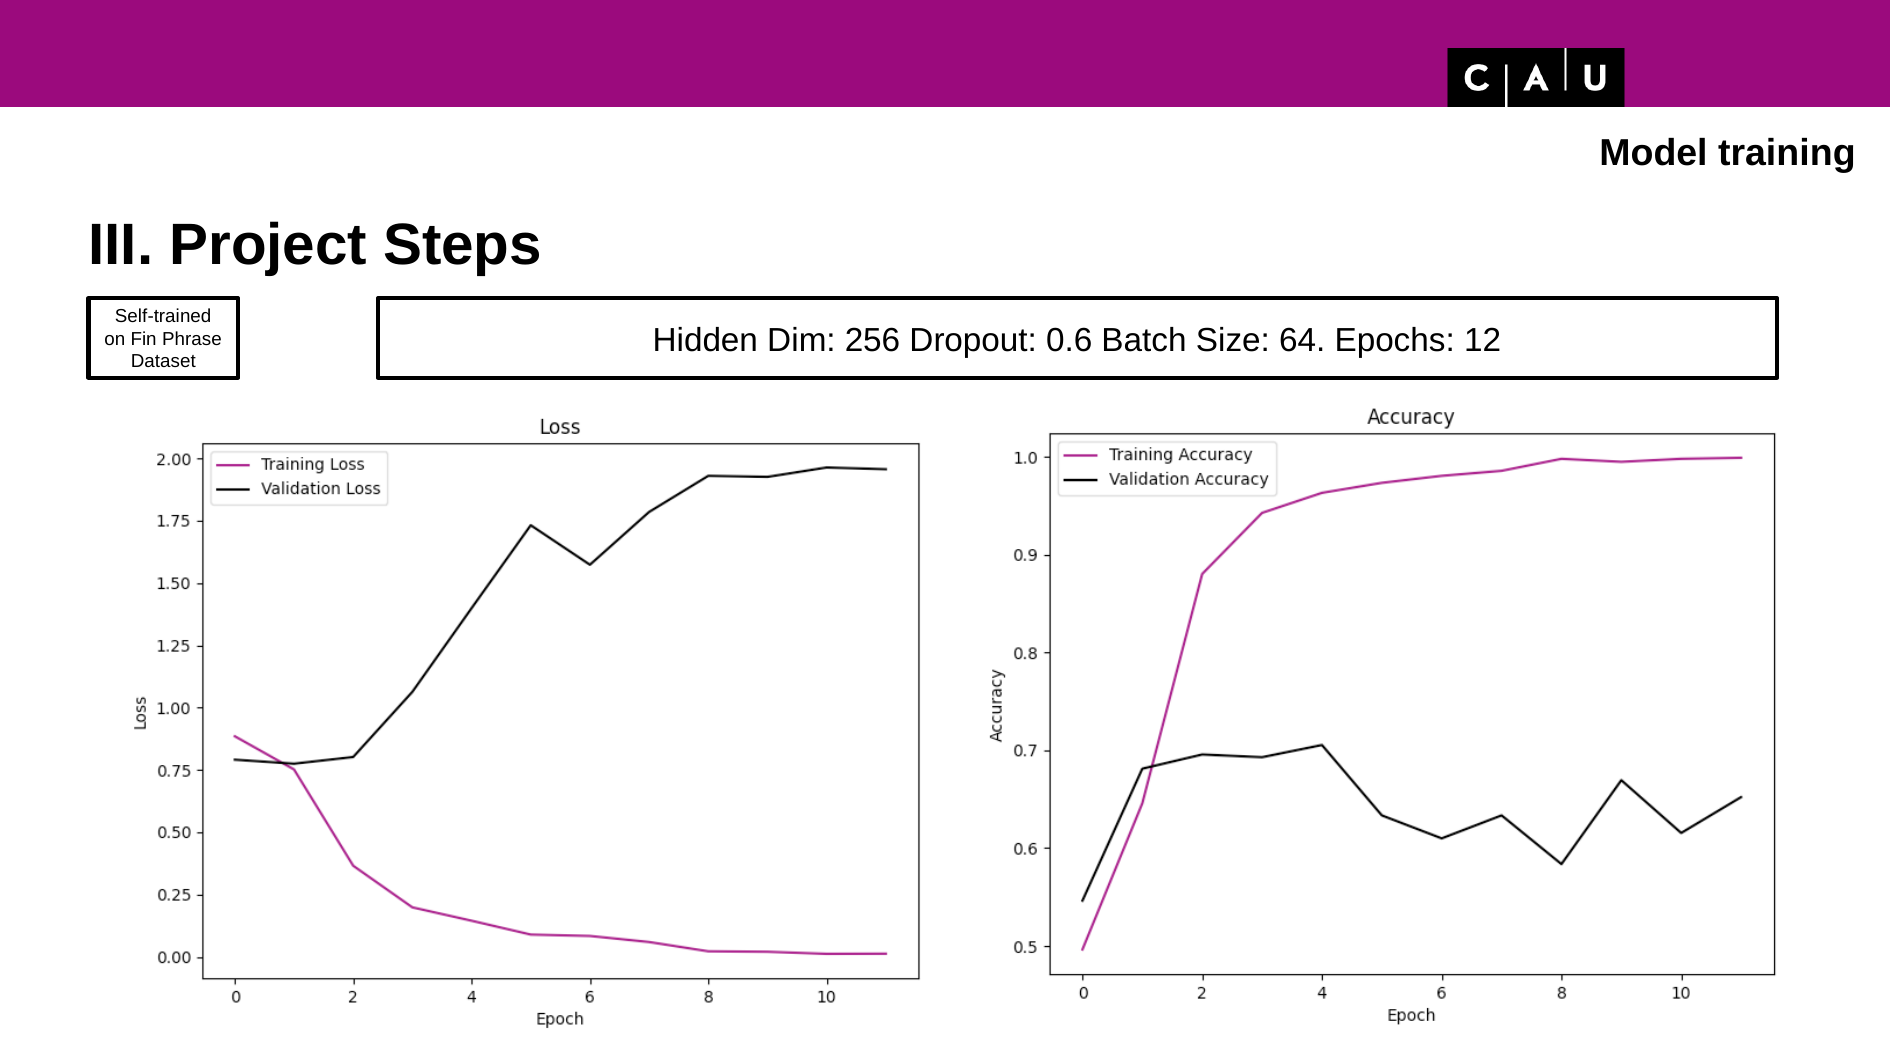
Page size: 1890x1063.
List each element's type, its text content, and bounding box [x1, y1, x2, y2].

text_box Model training [1564, 113, 1890, 187]
picture [0, 0, 1890, 107]
text_box Hidden Dim: 256 Dropout: 0.6 Batch Size: 64. Epochs: 12 [376, 296, 1779, 380]
picture [109, 390, 946, 1035]
text_box III. Project Steps [88, 206, 1743, 313]
picture [975, 390, 1822, 1035]
text_box Self-trained on Fin Phrase Dataset [86, 296, 240, 380]
